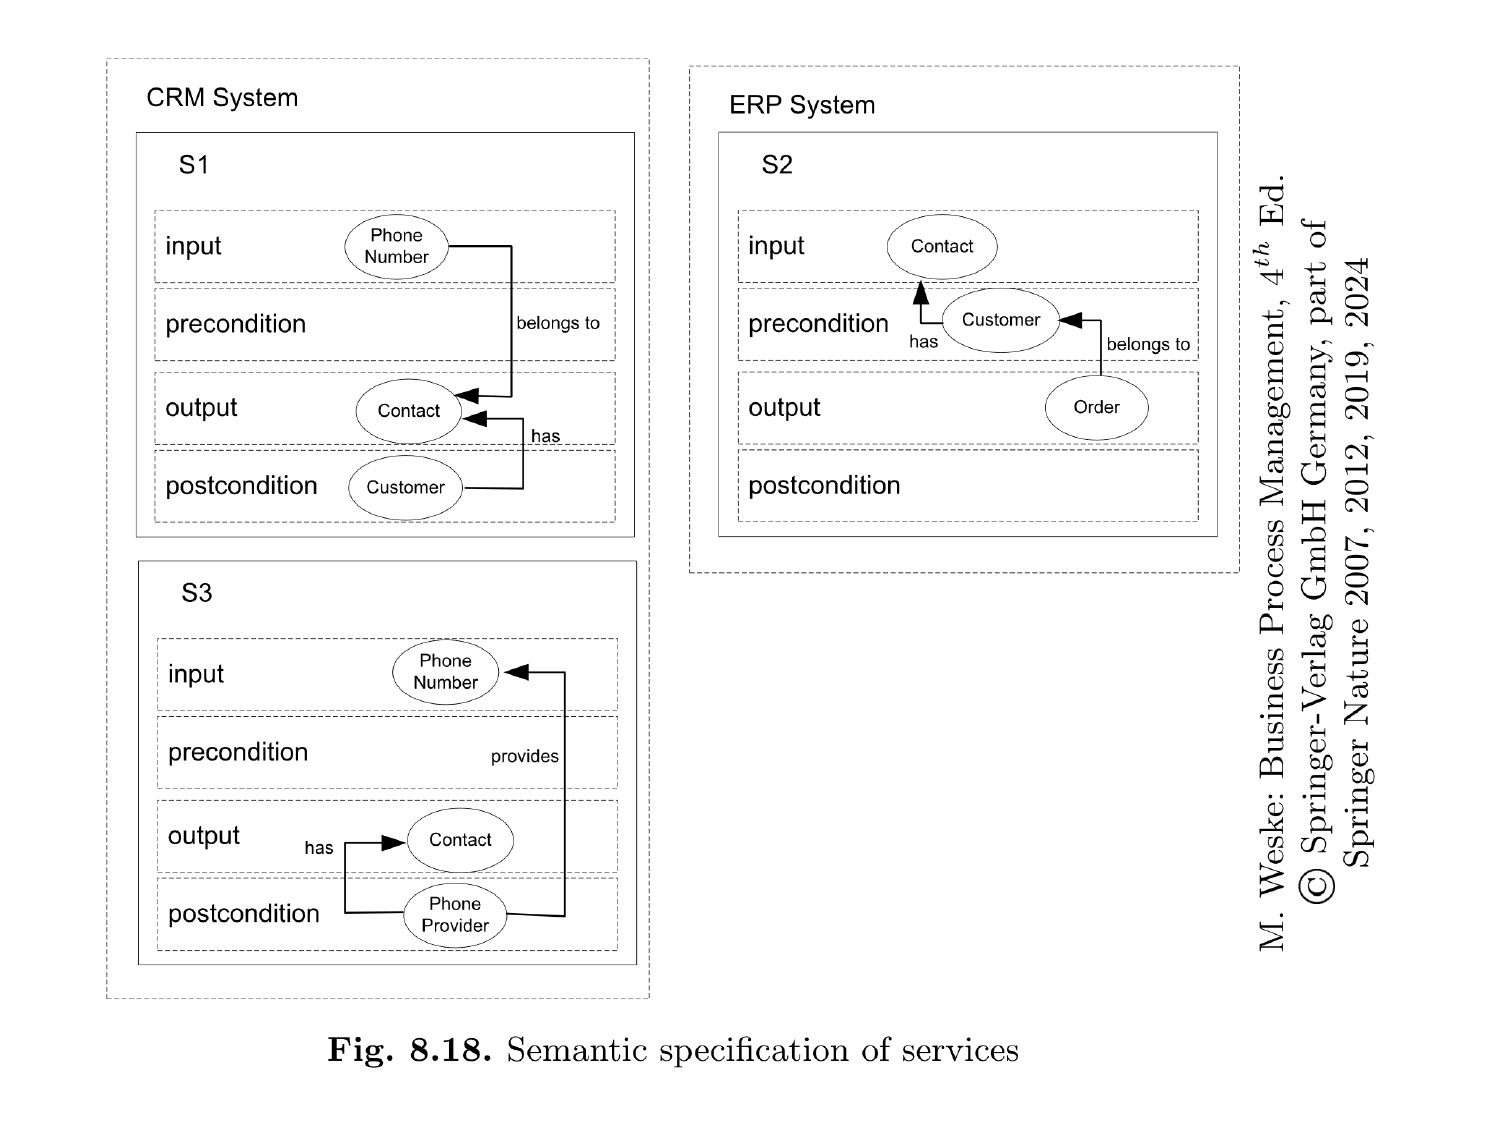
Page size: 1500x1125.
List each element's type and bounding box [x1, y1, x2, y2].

picture [103, 56, 1397, 1069]
